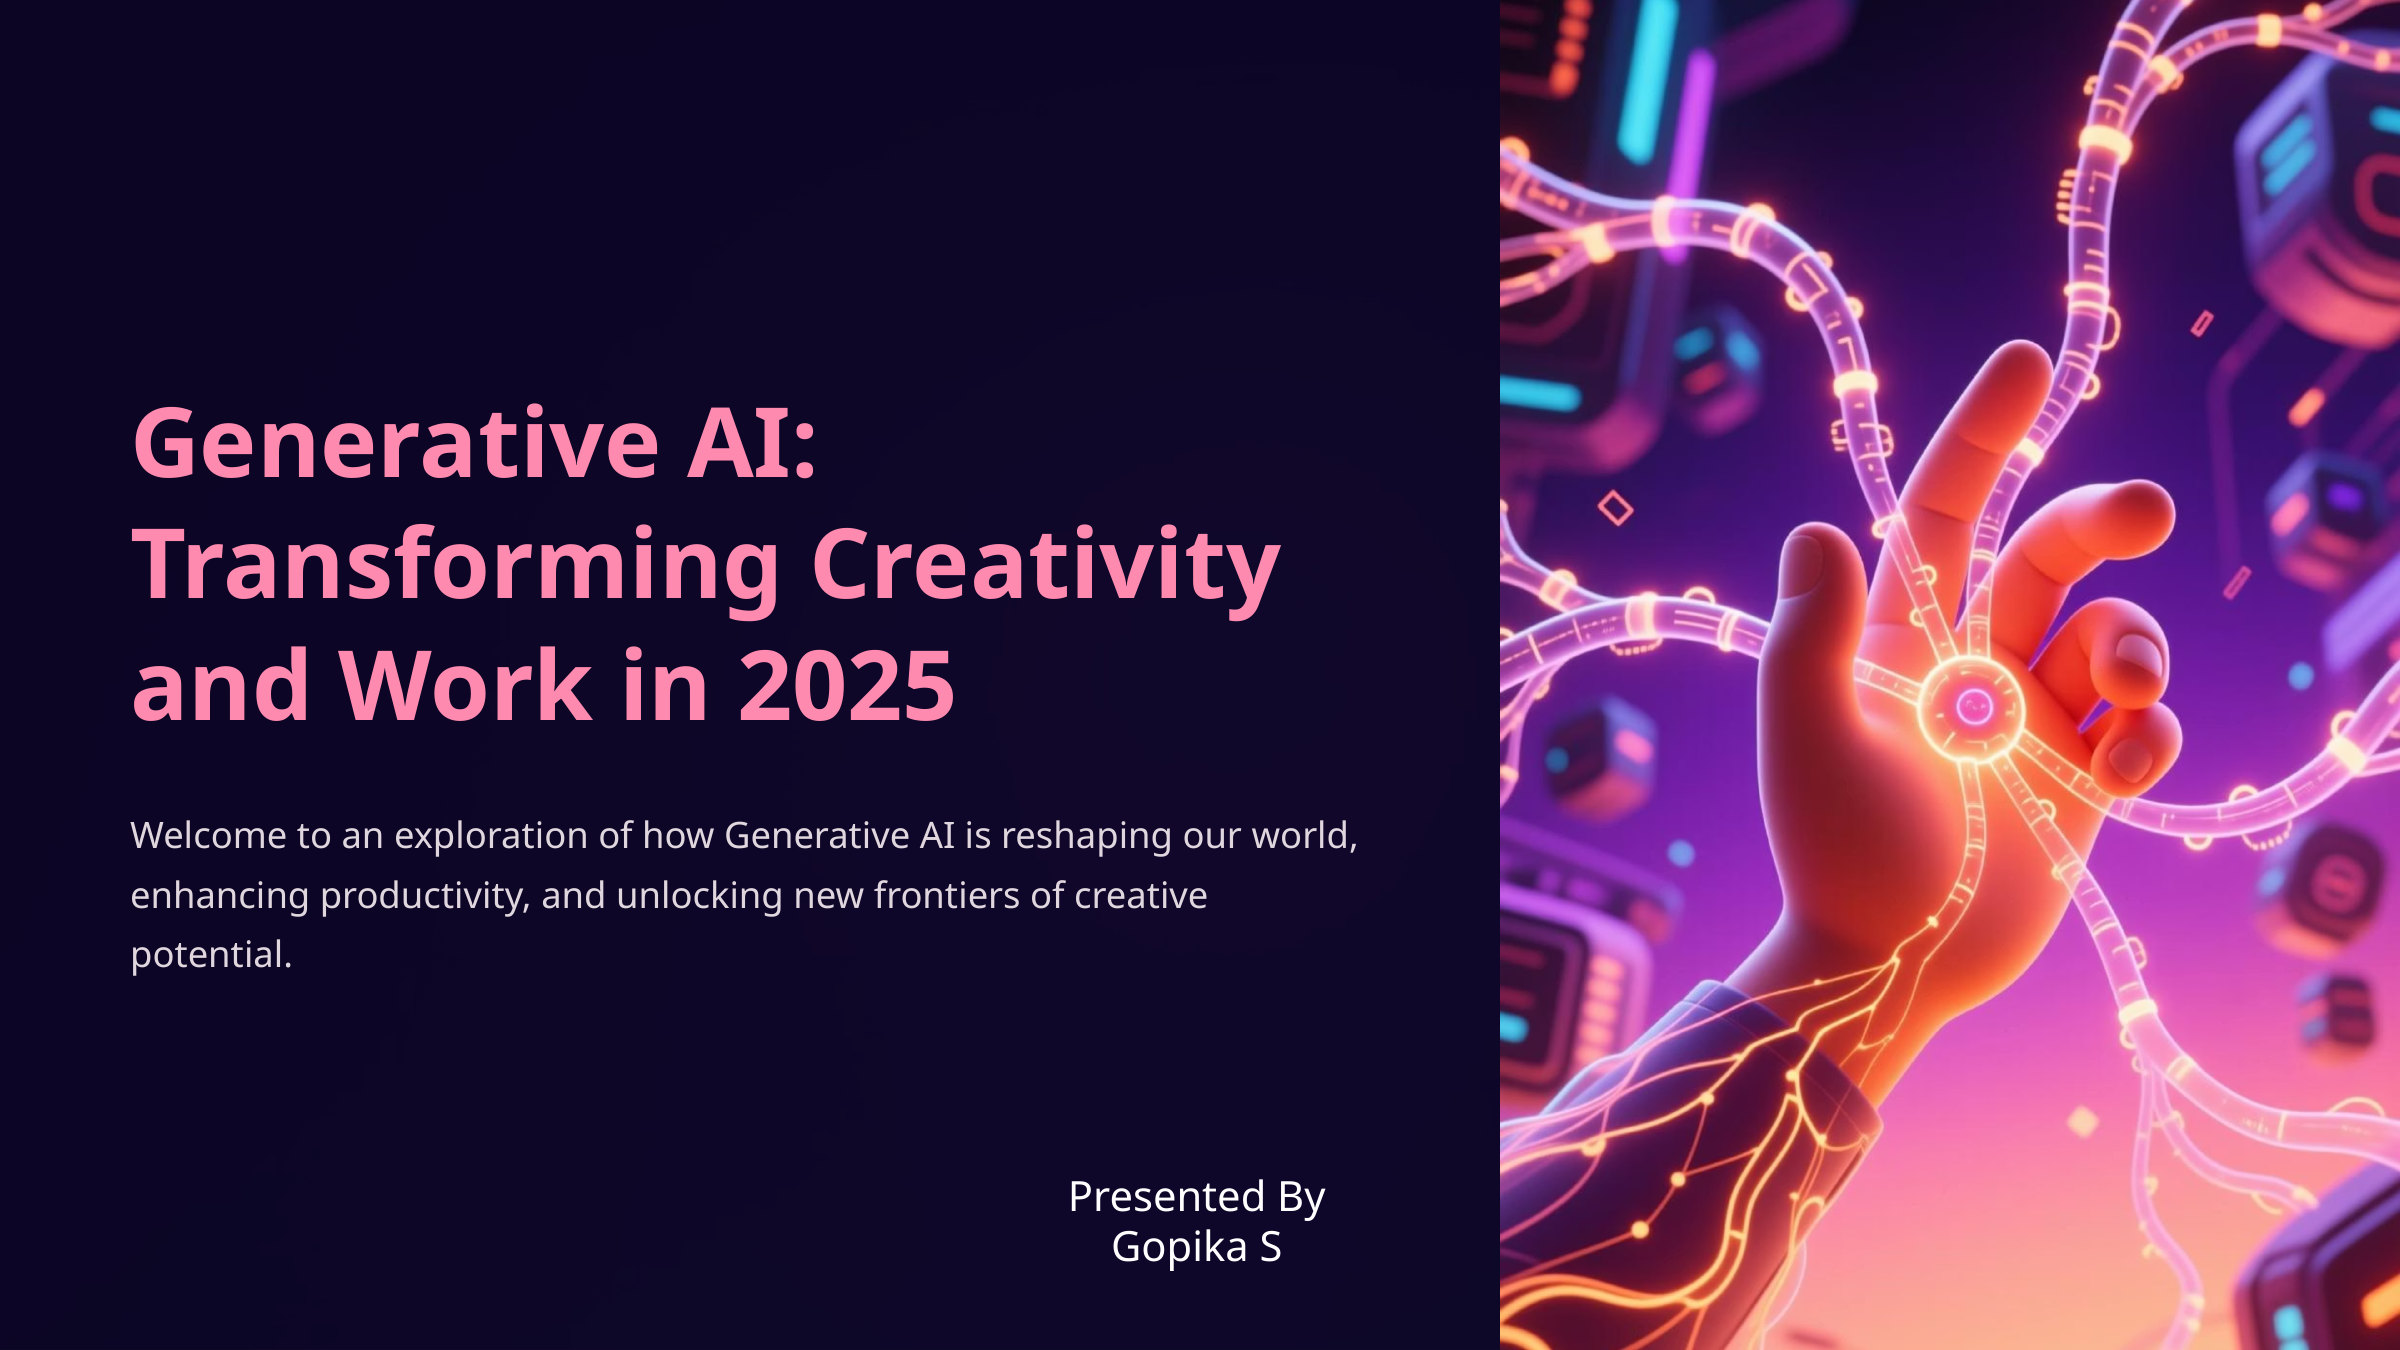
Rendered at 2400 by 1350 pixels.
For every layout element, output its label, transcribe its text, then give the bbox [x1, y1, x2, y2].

text_box Generative AI: Transforming Creativity and Work in 2025 [130, 374, 1370, 741]
text_box Presented By Gopika S [1024, 1162, 1370, 1278]
text_box Welcome to an exploration of how Generative AI is reshaping our world, enhancing productivity, and unlocking new frontiers of creative potential. [130, 796, 1370, 1072]
picture [1499, 0, 2400, 1350]
